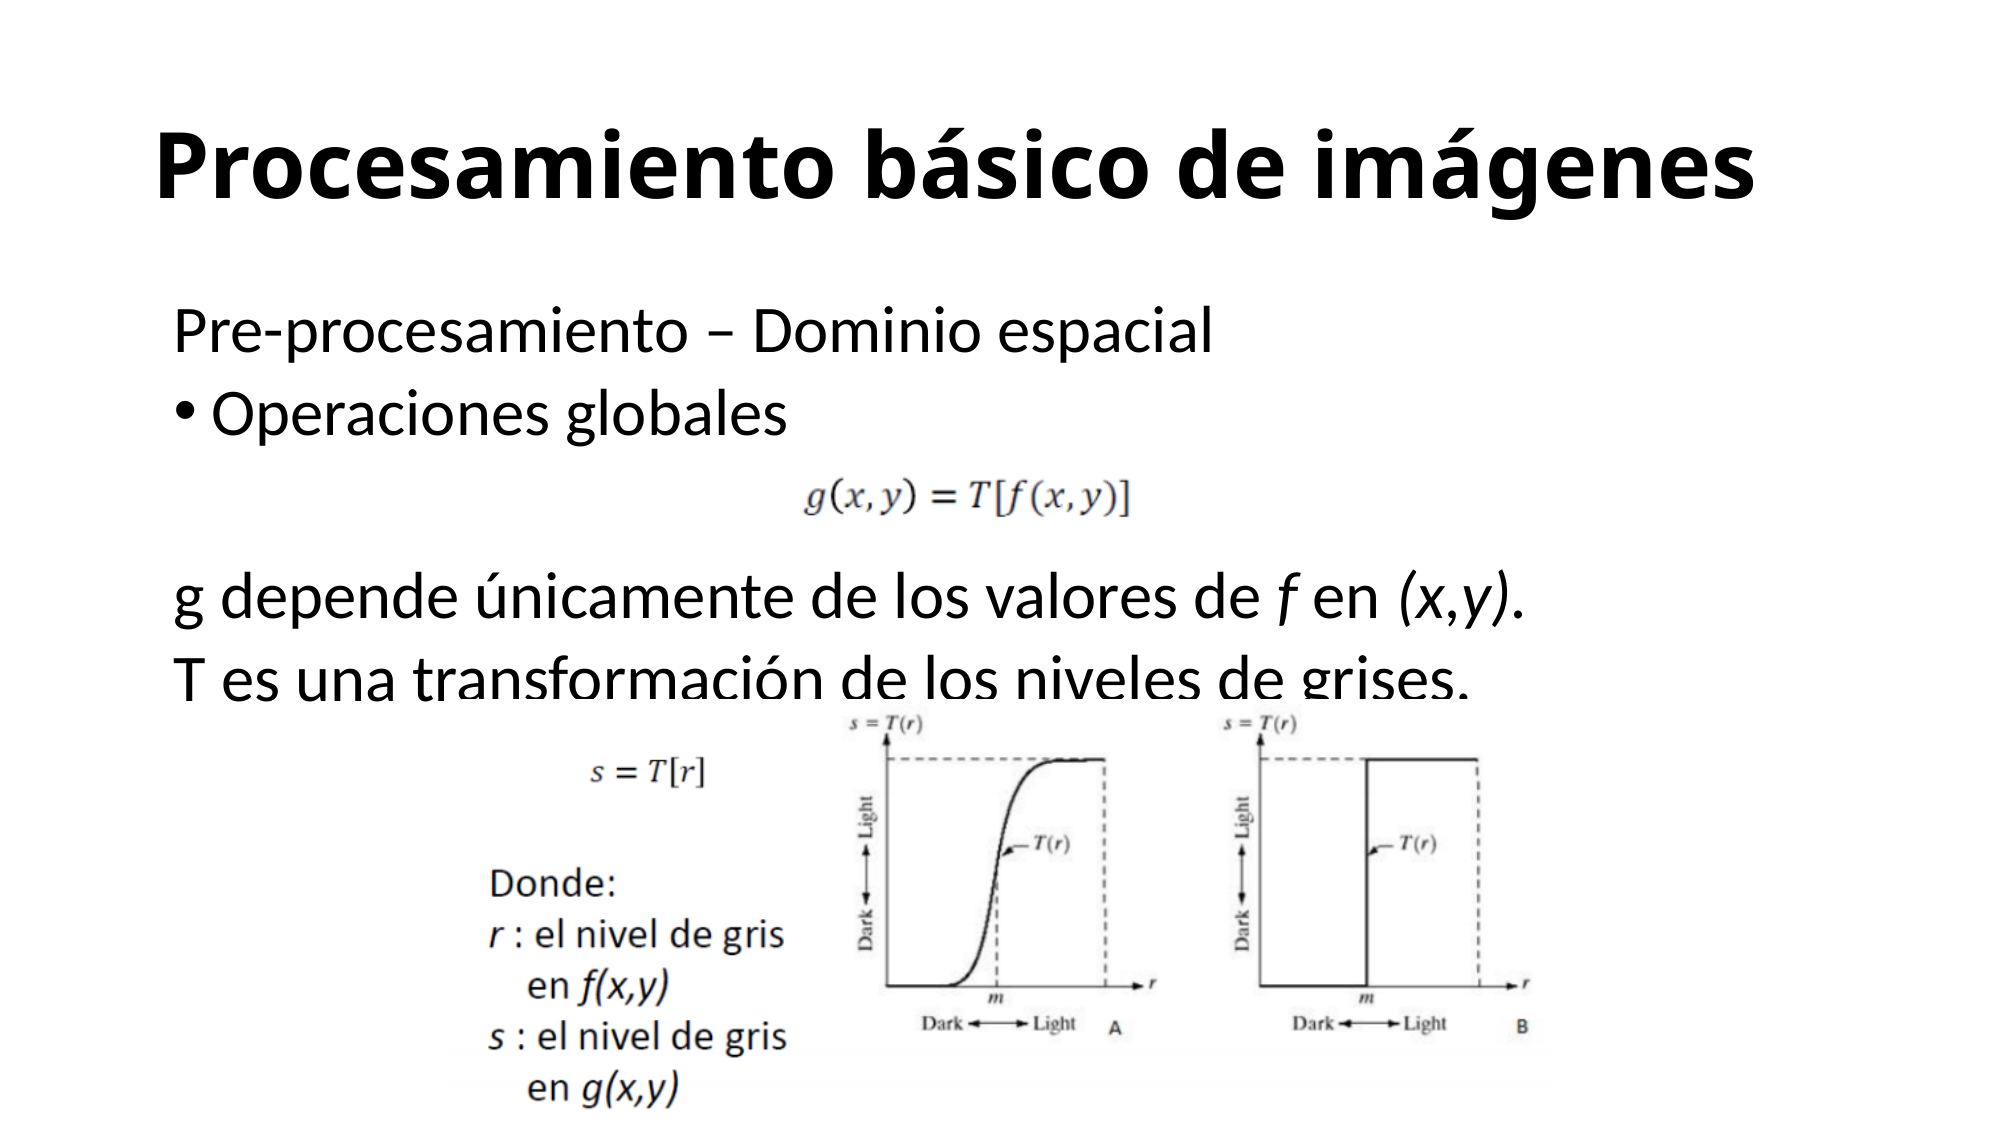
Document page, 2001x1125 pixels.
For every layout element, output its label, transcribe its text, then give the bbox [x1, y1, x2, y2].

title Procesamiento básico de imágenes [137, 59, 1863, 197]
list Pre-procesamiento – Dominio espacial Operaciones globales g depende únicamente de los valores de f en (x,y). T es una transformación de los niveles de grises. [83, 197, 1863, 951]
picture [778, 457, 1168, 544]
picture [446, 699, 1554, 1112]
